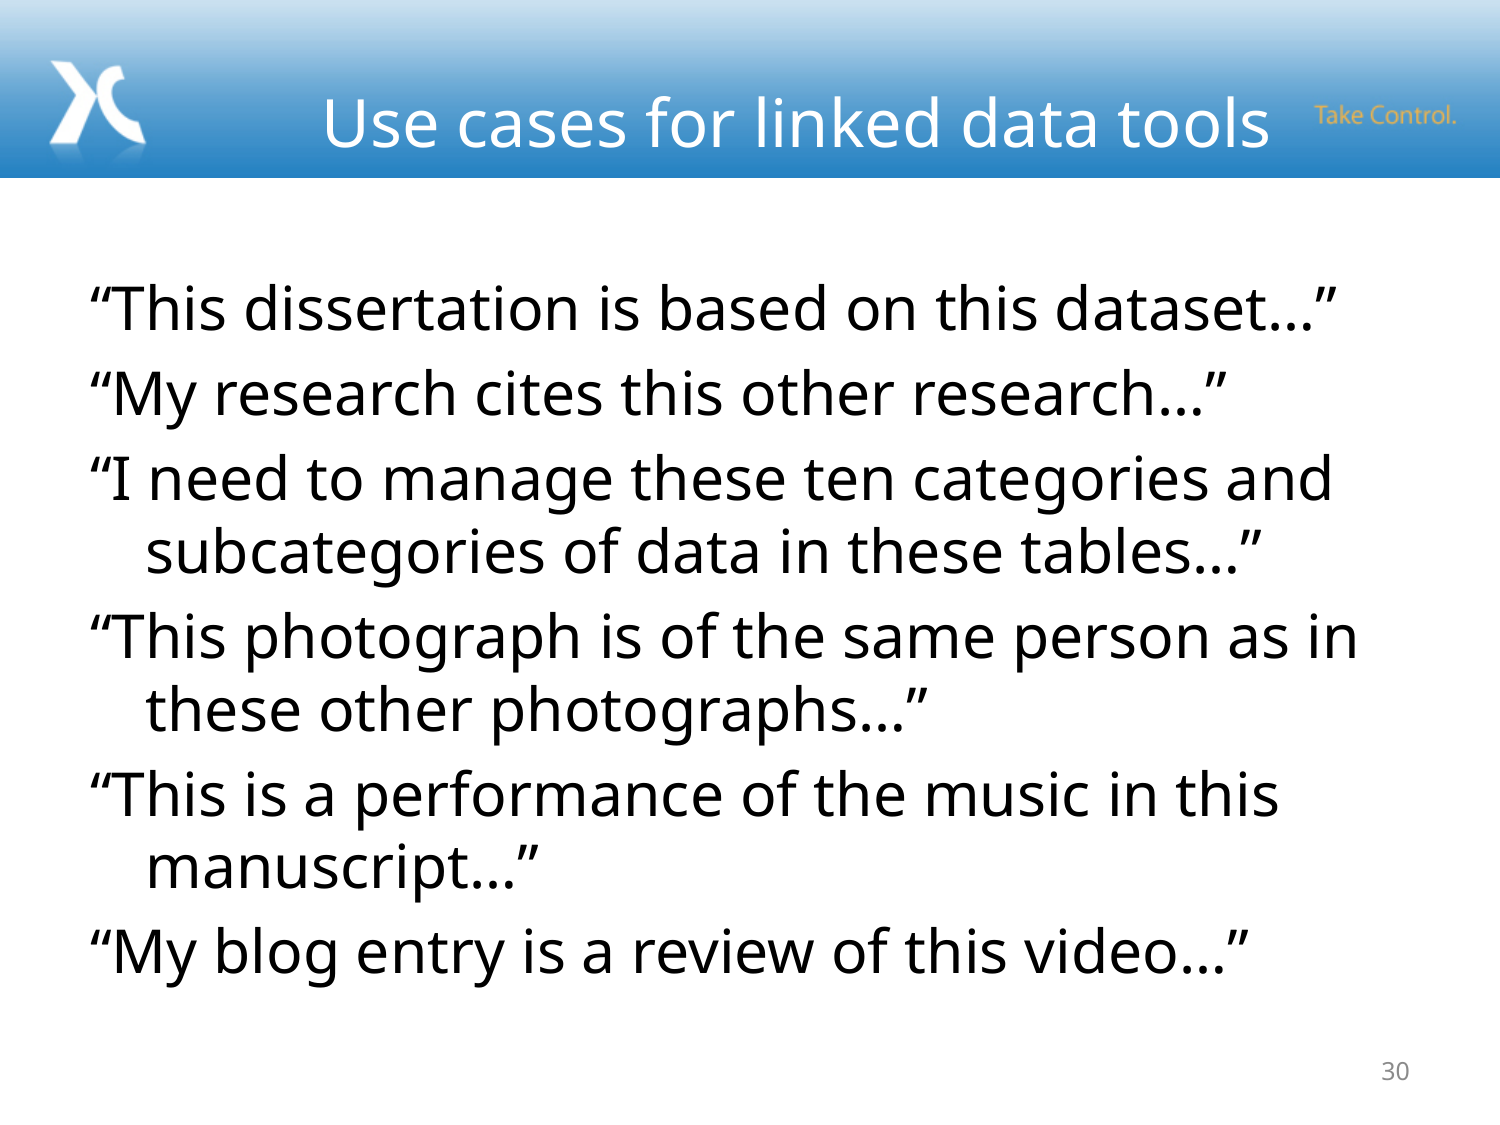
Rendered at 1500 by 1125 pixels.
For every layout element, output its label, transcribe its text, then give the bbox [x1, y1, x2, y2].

title Use cases for linked data tools [163, 63, 1432, 179]
list “This dissertation is based on this dataset…” “My research cites this other research…” “I need to manage these ten categories and subcategories of data in these tables…” “This photograph is of the same person as in these other photographs…” “This is a performance of the music in this manuscript…” “My blog entry is a review of this video…” [75, 262, 1385, 1005]
picture [0, 0, 1500, 178]
slide_number 30 [1074, 1042, 1425, 1103]
